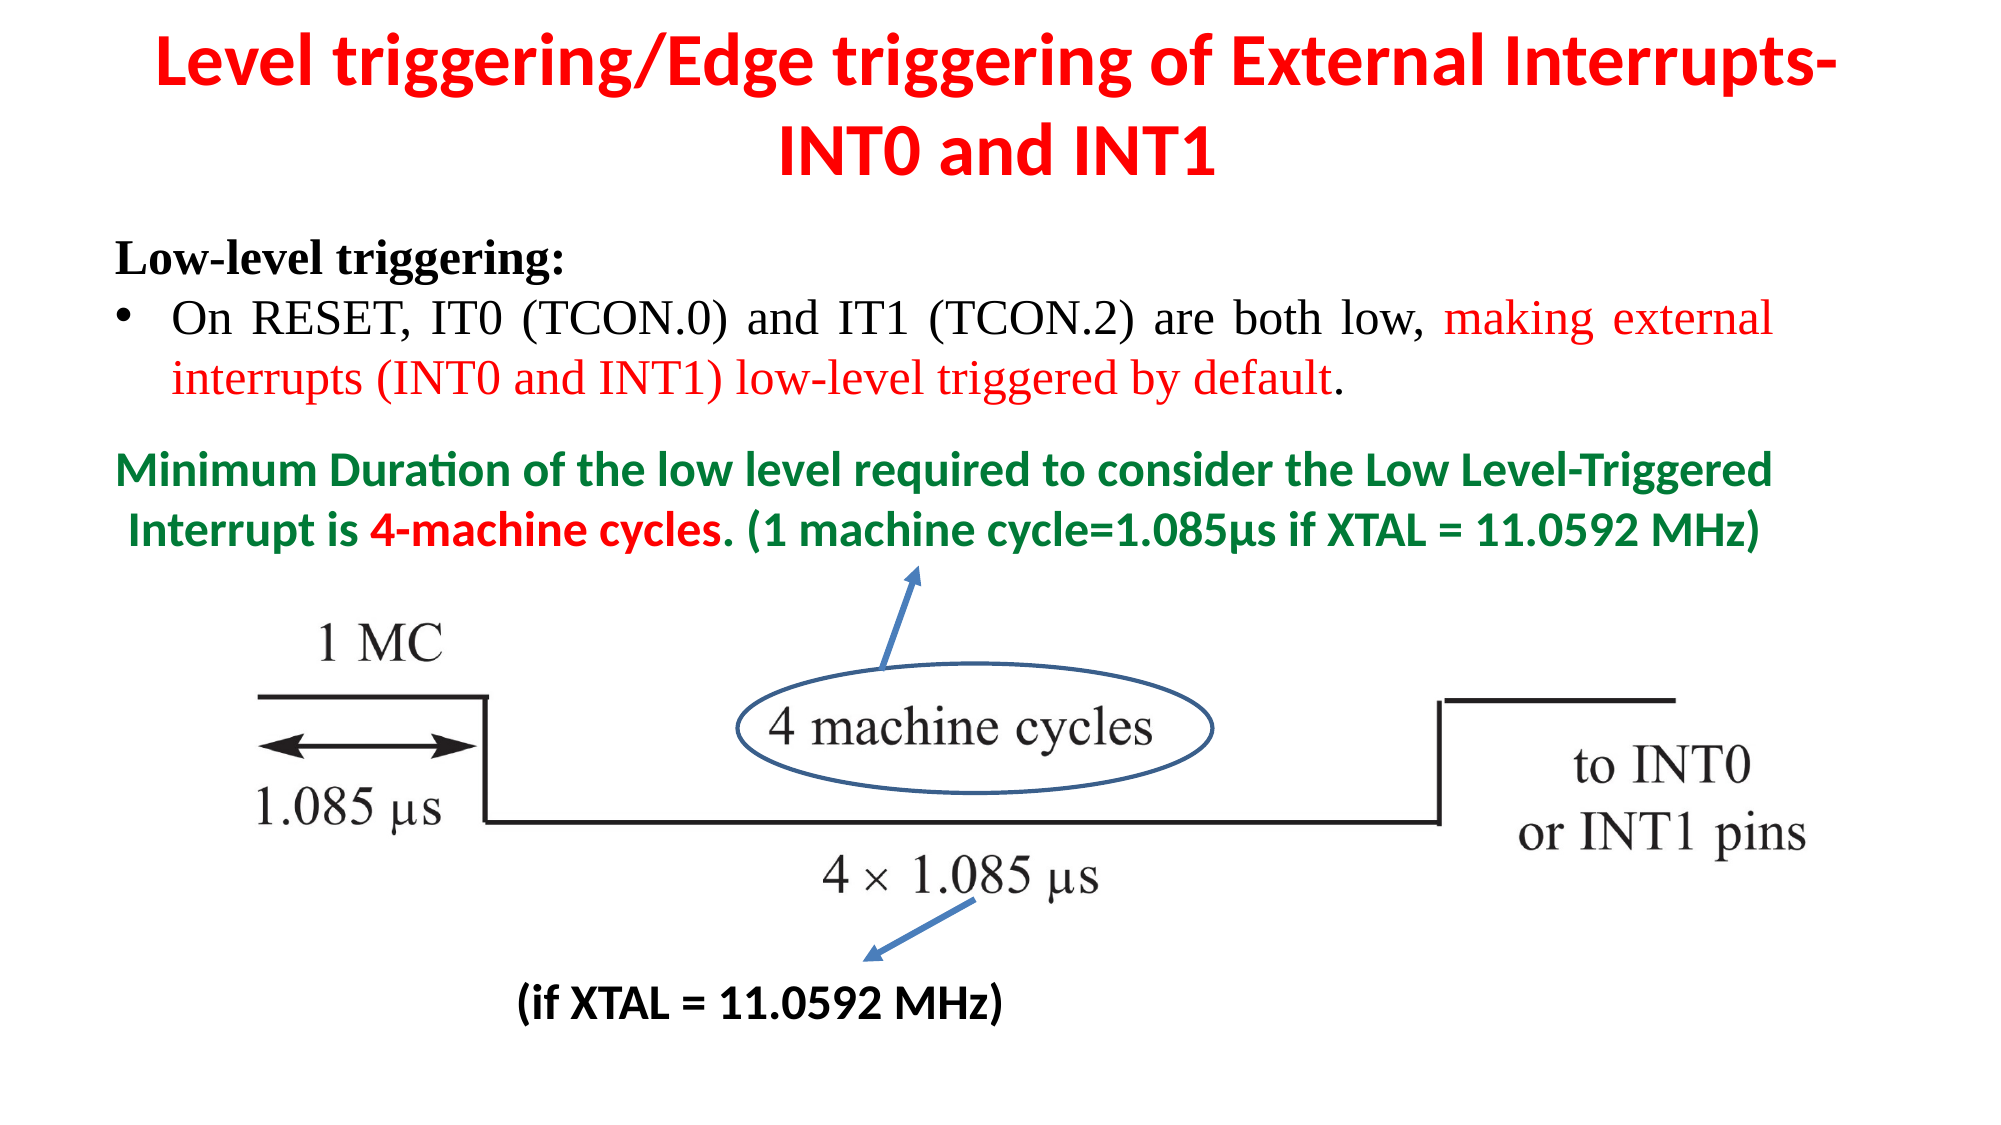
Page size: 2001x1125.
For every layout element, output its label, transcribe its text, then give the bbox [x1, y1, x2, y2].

text_box Minimum Duration of the low level required to consider the Low Level-Triggered Interrupt is 4-machine cycles. (1 machine cycle=1.085µs if XTAL = 11.0592 MHz) [58, 429, 1831, 564]
text_box Low-level triggering: On RESET, IT0 (TCON.0) and IT1 (TCON.2) are both low, making external interrupts (INT0 and INT1) low-level triggered by default. [100, 216, 1789, 412]
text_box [862, 898, 976, 962]
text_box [881, 565, 919, 671]
picture [200, 597, 1842, 930]
title Level triggering/Edge triggering of External Interrupts- INT0 and INT1 [16, 10, 1979, 193]
text_box (if XTAL = 11.0592 MHz) [201, 961, 1689, 1037]
